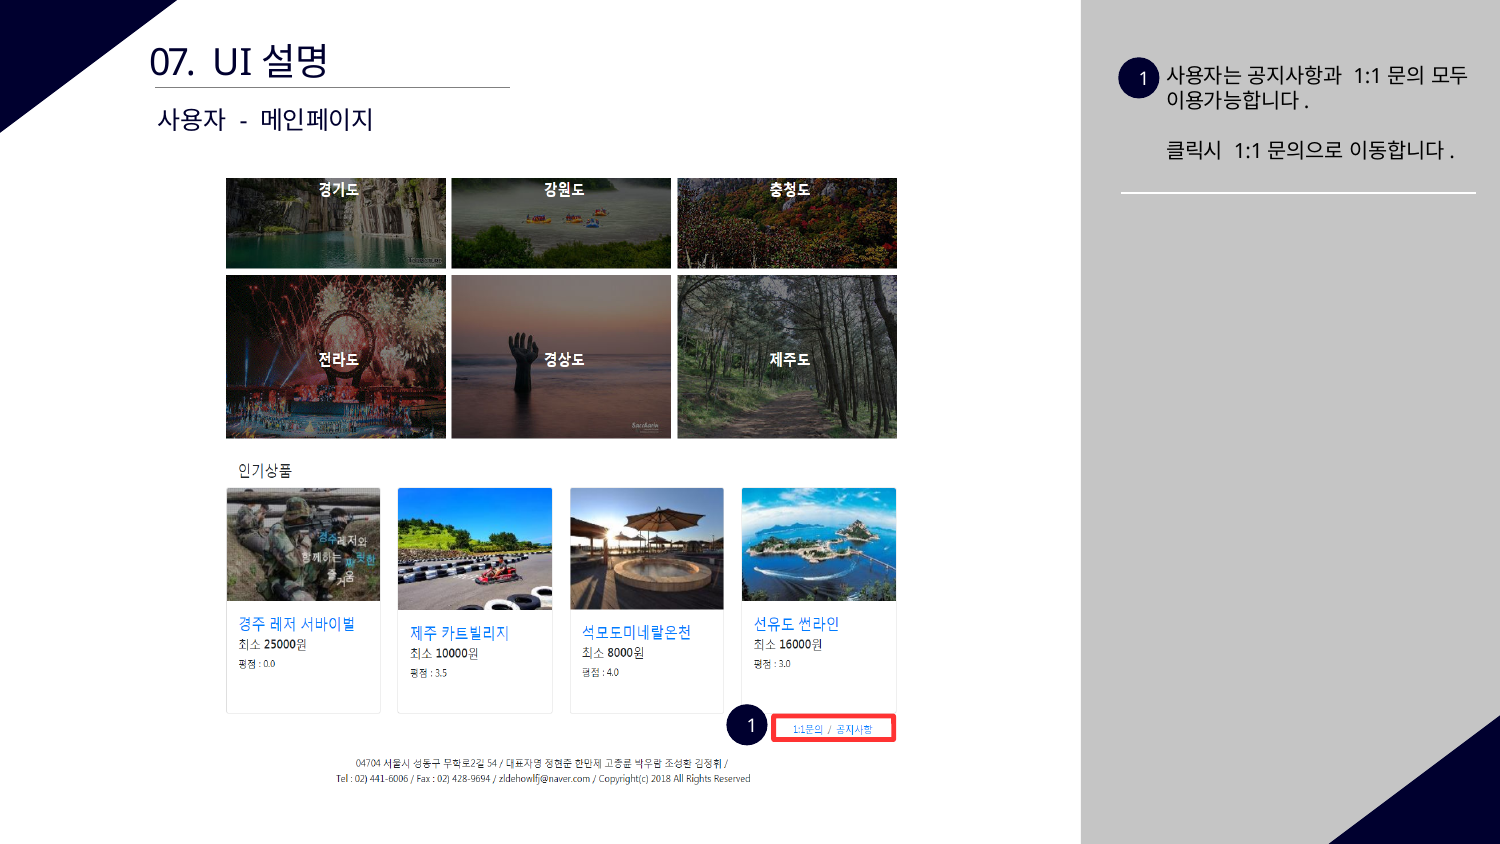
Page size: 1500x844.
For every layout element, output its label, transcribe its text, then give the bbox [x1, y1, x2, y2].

text_box 1 [1116, 55, 1162, 101]
text_box UI설명 [211, 30, 346, 87]
text_box 사용자는 공지사항과 1:1문의 모두 이용가능합니다. 클릭시 1:1문의으로 이동합니다. [1151, 55, 1490, 171]
text_box 사용자 - 메인페이지 [142, 97, 390, 142]
picture [0, 178, 1044, 785]
text_box 07. [134, 30, 211, 90]
